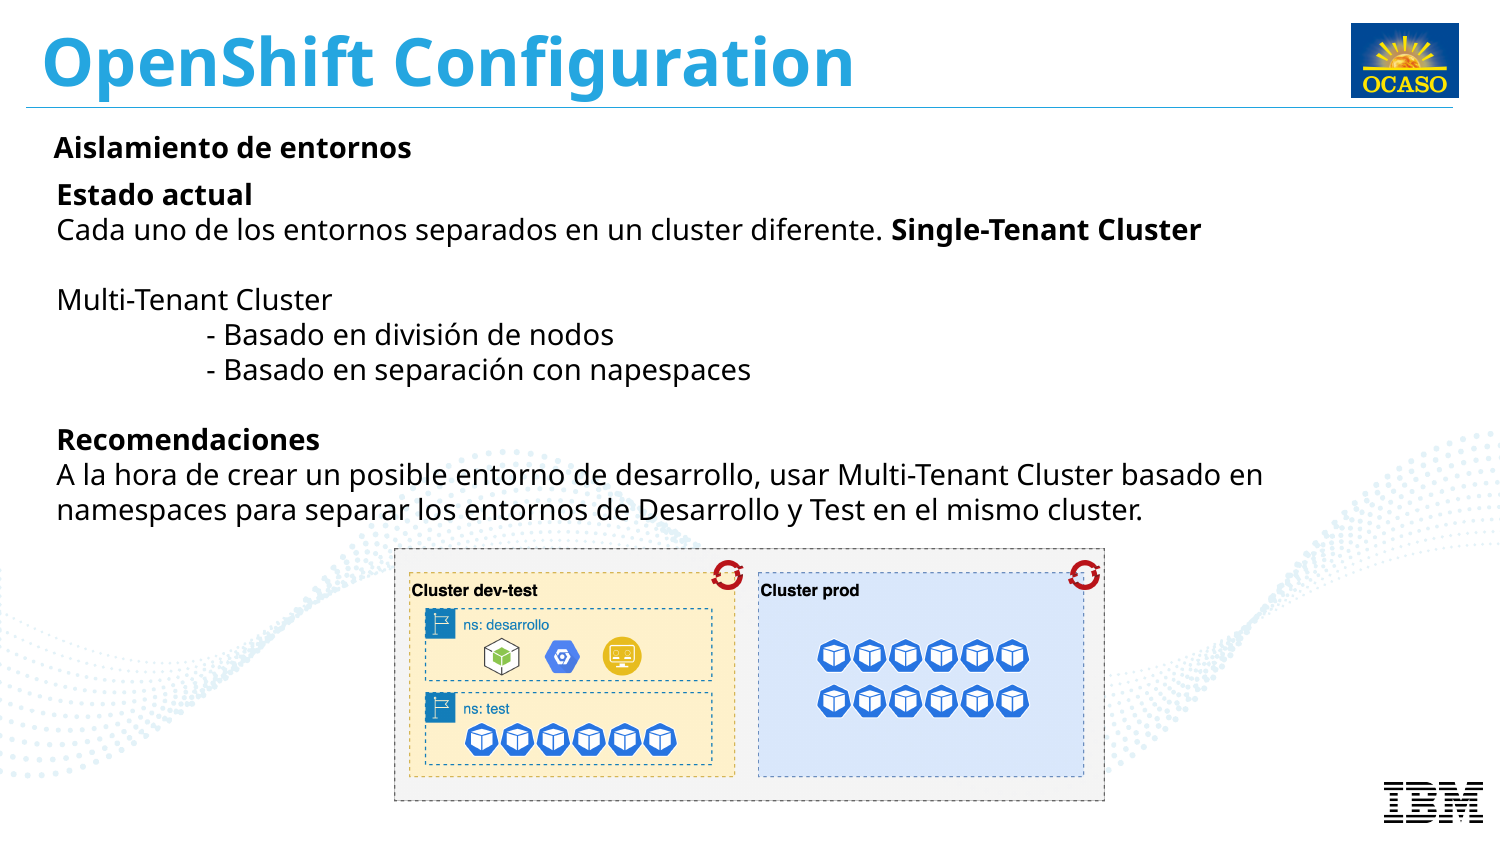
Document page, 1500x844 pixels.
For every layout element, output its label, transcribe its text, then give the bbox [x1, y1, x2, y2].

text_box Aislamiento de entornos [38, 121, 441, 172]
picture [1350, 22, 1459, 99]
text_box OpenShift Configuration [41, 23, 1302, 101]
picture [1384, 782, 1483, 823]
picture [382, 536, 1118, 813]
text_box Estado actual Cada uno de los entornos separados en un cluster diferente. Single-Tenant Cluster Multi-Tenant Cluster - Basado en división de nodos - Basado en separación con napespaces Recomendaciones A la hora de crear un posible entorno de desarrollo, usar Multi-Tenant Cluster basado en namespaces para separar los entornos de Desarrollo y Test en el mismo cluster. [41, 169, 1341, 534]
